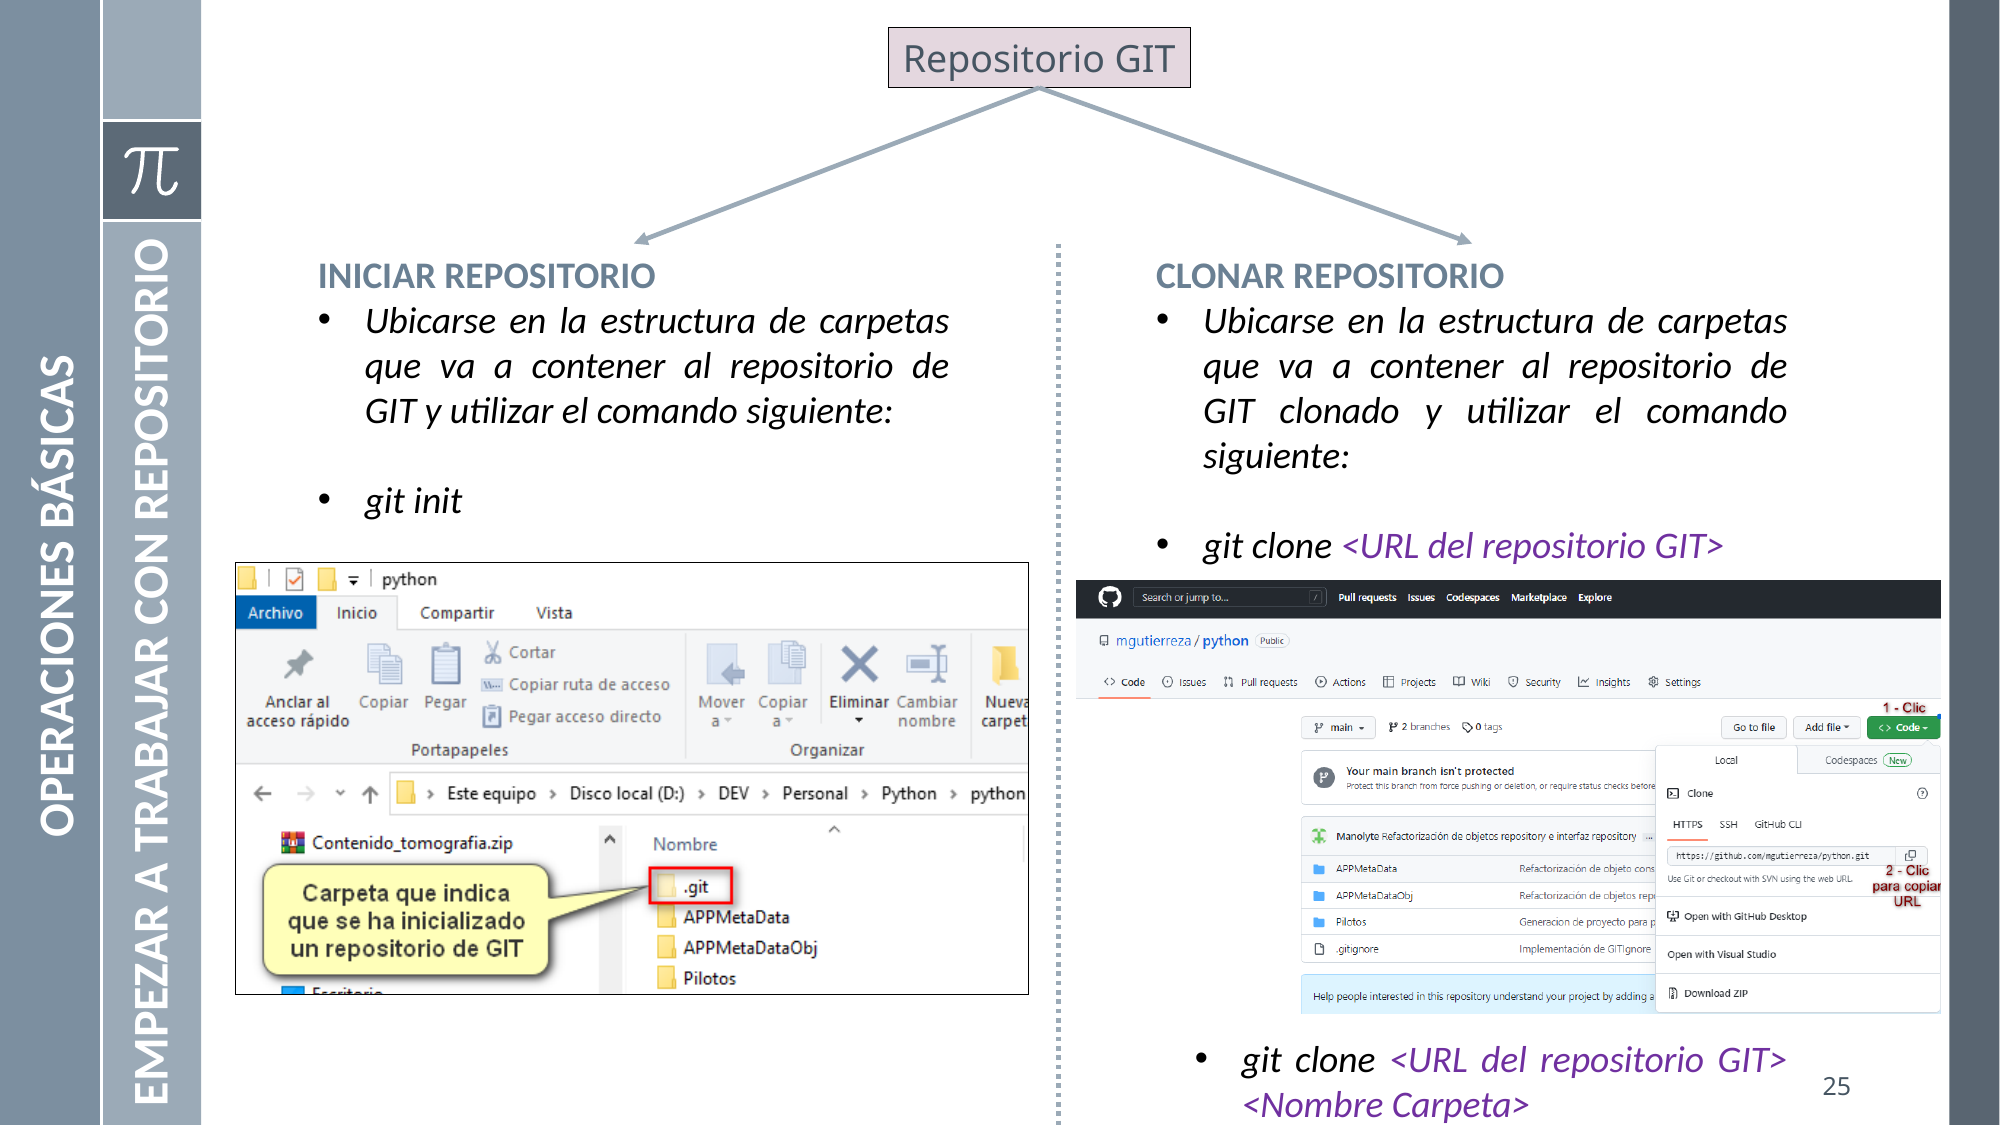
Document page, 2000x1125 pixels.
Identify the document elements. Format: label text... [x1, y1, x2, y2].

text_box CLONAR REPOSITORIO Ubicarse en la estructura de carpetas que va a contener al repositorio de GIT clonado y utilizar el comando siguiente: git clone <URL del repositorio GIT> [1141, 243, 1803, 574]
text_box INICIAR REPOSITORIO Ubicarse en la estructura de carpetas que va a contener al repositorio de GIT y utilizar el comando siguiente: git init [303, 243, 965, 529]
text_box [633, 88, 1039, 244]
picture [1076, 580, 1941, 1014]
text_box EMPEZAR A TRABAJAR CON REPOSITORIO [110, 223, 185, 1121]
text_box OPERACIONES BÁSICAS [16, 339, 91, 853]
text_box Repositorio GIT [888, 27, 1191, 88]
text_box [1039, 88, 1473, 244]
text_box git clone <URL del repositorio GIT> <Nombre Carpeta> [1179, 1027, 1803, 1125]
slide_number 25 [1803, 1057, 1867, 1118]
picture [235, 562, 1029, 995]
